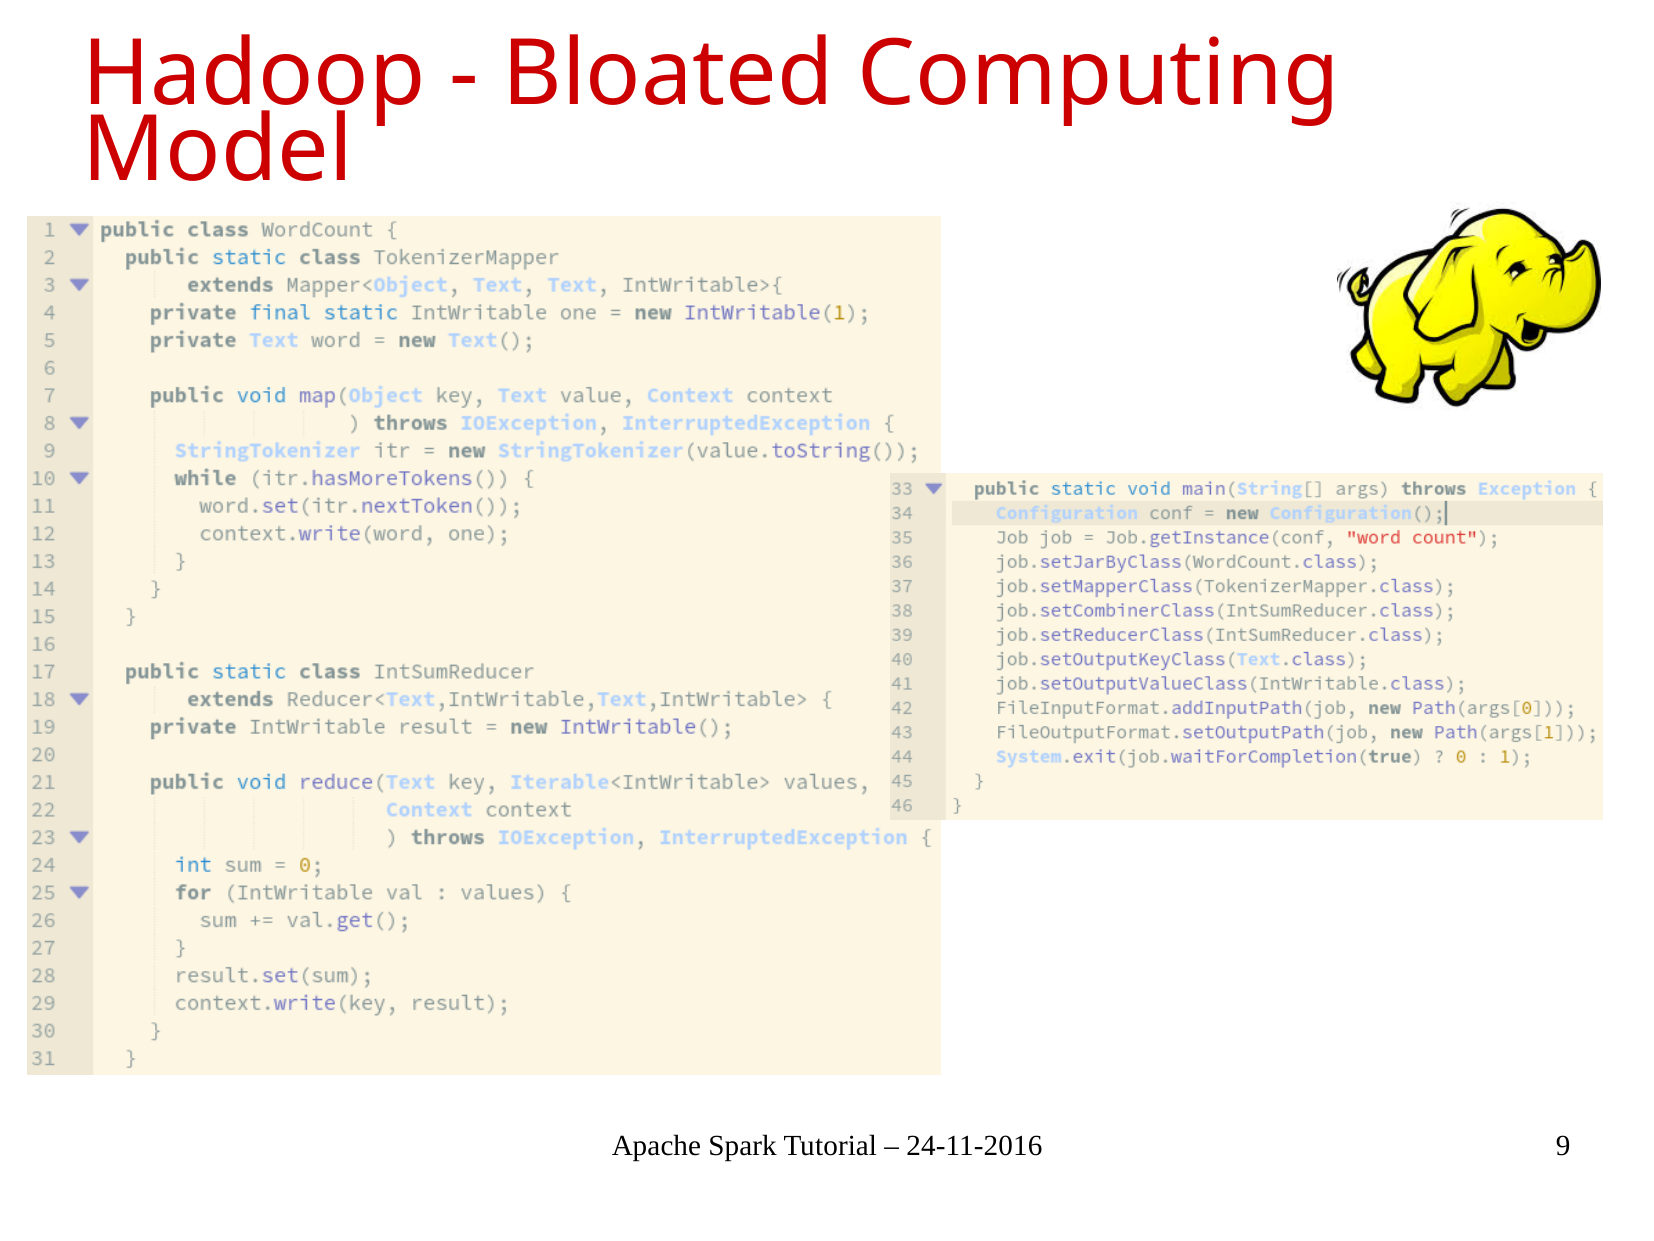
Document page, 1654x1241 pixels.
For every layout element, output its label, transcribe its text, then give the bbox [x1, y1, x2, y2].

picture [27, 216, 1603, 1075]
footer Apache Spark Tutorial – 24-11-2016 [565, 1129, 1090, 1215]
slide_number 9 [1185, 1129, 1571, 1215]
title Hadoop - Bloated Computing Model [82, 2, 1571, 210]
picture [1337, 164, 1601, 432]
